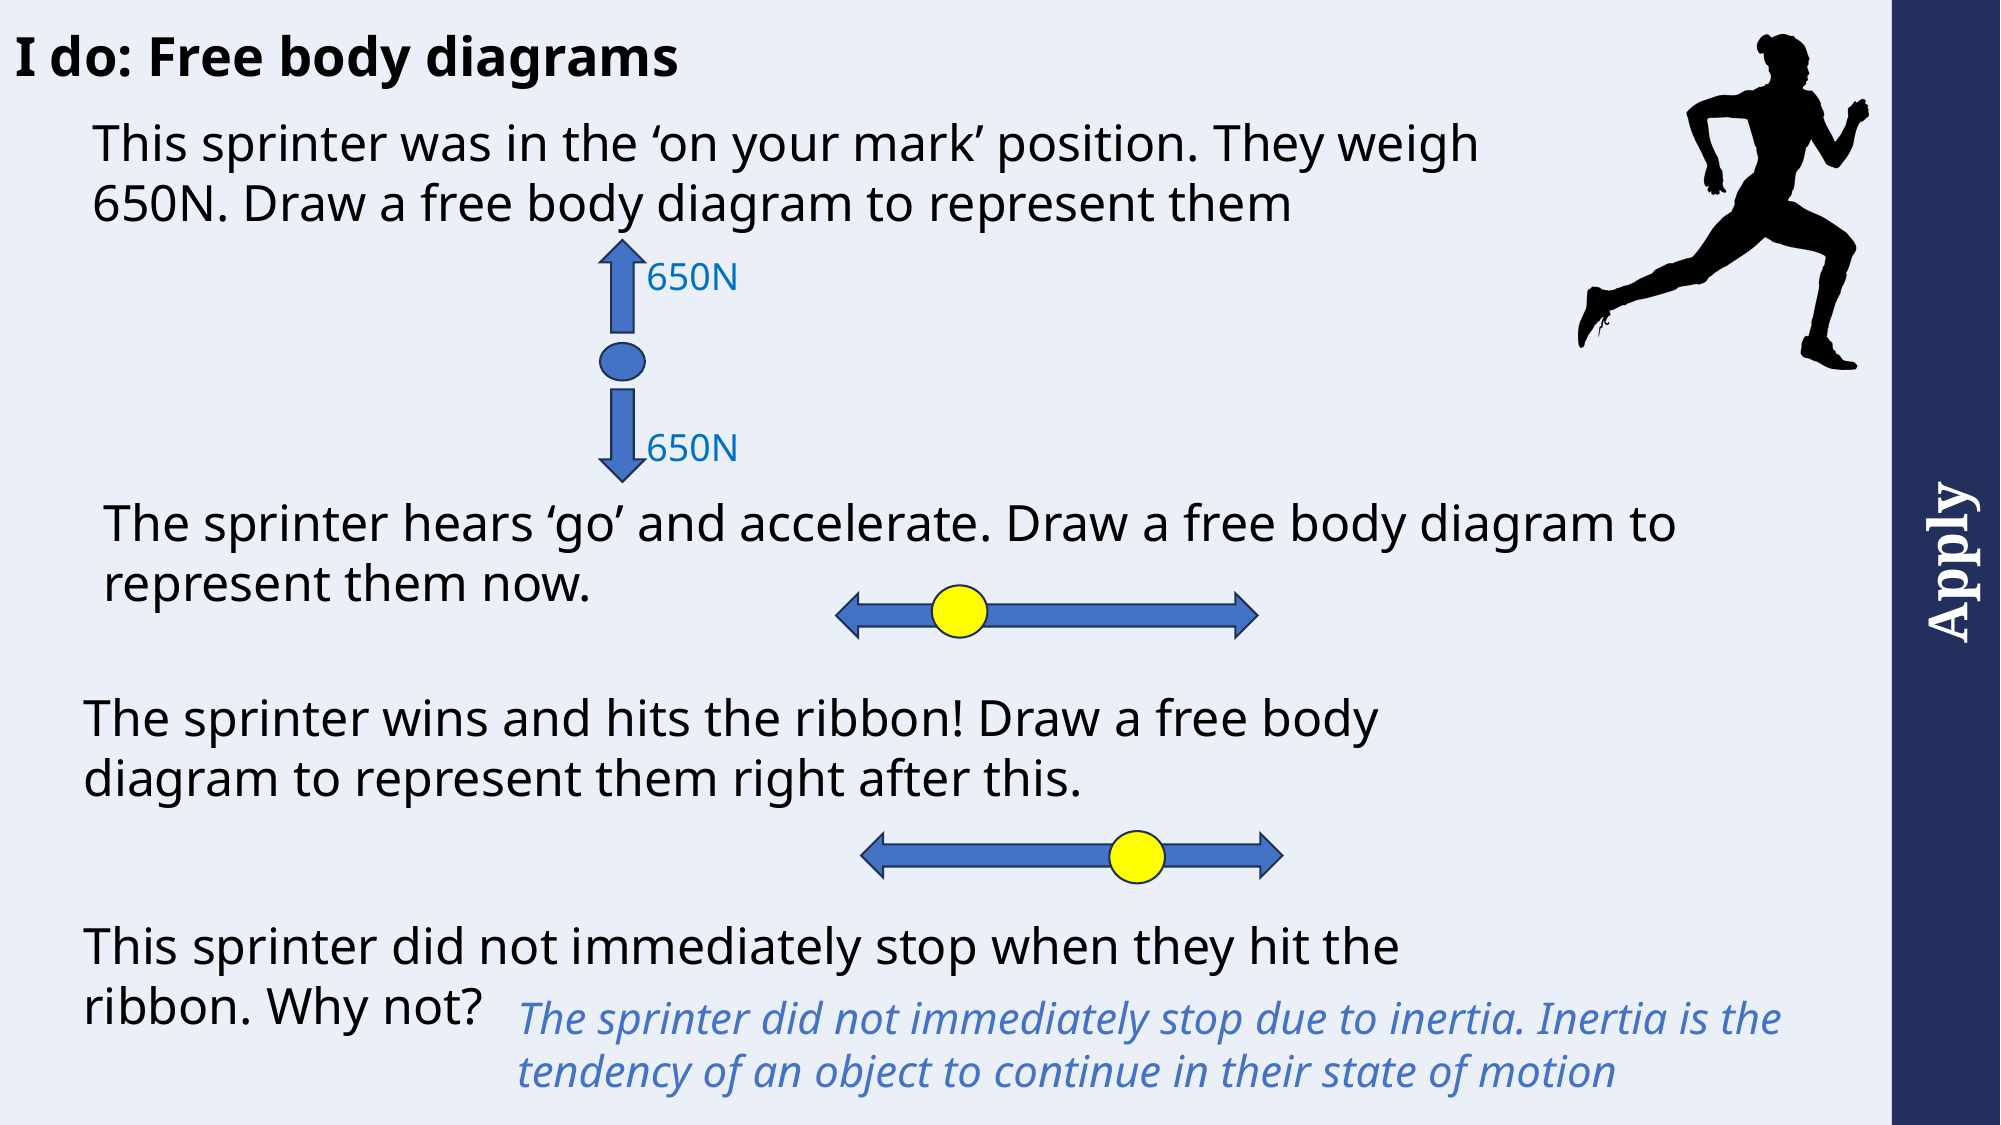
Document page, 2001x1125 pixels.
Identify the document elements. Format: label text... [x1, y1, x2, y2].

title I do: Free body diagrams [0, 0, 1743, 119]
text_box [597, 238, 635, 334]
text_box This sprinter was in the ‘on your mark’ position. They weigh 650N. Draw a free body diagram to represent them [78, 103, 1515, 239]
picture [1578, 34, 1869, 370]
text_box [984, 619, 1256, 641]
text_box 650N [631, 416, 835, 476]
text_box The sprinter hears ‘go’ and accelerate. Draw a free body diagram to represent them now. [88, 483, 1869, 619]
text_box [598, 341, 646, 382]
text_box [859, 830, 1111, 881]
text_box 650N [631, 246, 835, 306]
text_box [1108, 830, 1167, 885]
text_box [838, 619, 936, 641]
text_box [930, 584, 989, 639]
text_box The sprinter wins and hits the ribbon! Draw a free body diagram to represent them right after this. [68, 679, 1495, 814]
text_box [1163, 830, 1284, 881]
text_box This sprinter did not immediately stop when they hit the ribbon. Why not? [68, 906, 1495, 1042]
text_box [597, 388, 635, 484]
text_box The sprinter did not immediately stop due to inertia. Inertia is the tendency of an object to continue in their state of motion [502, 983, 1869, 1104]
